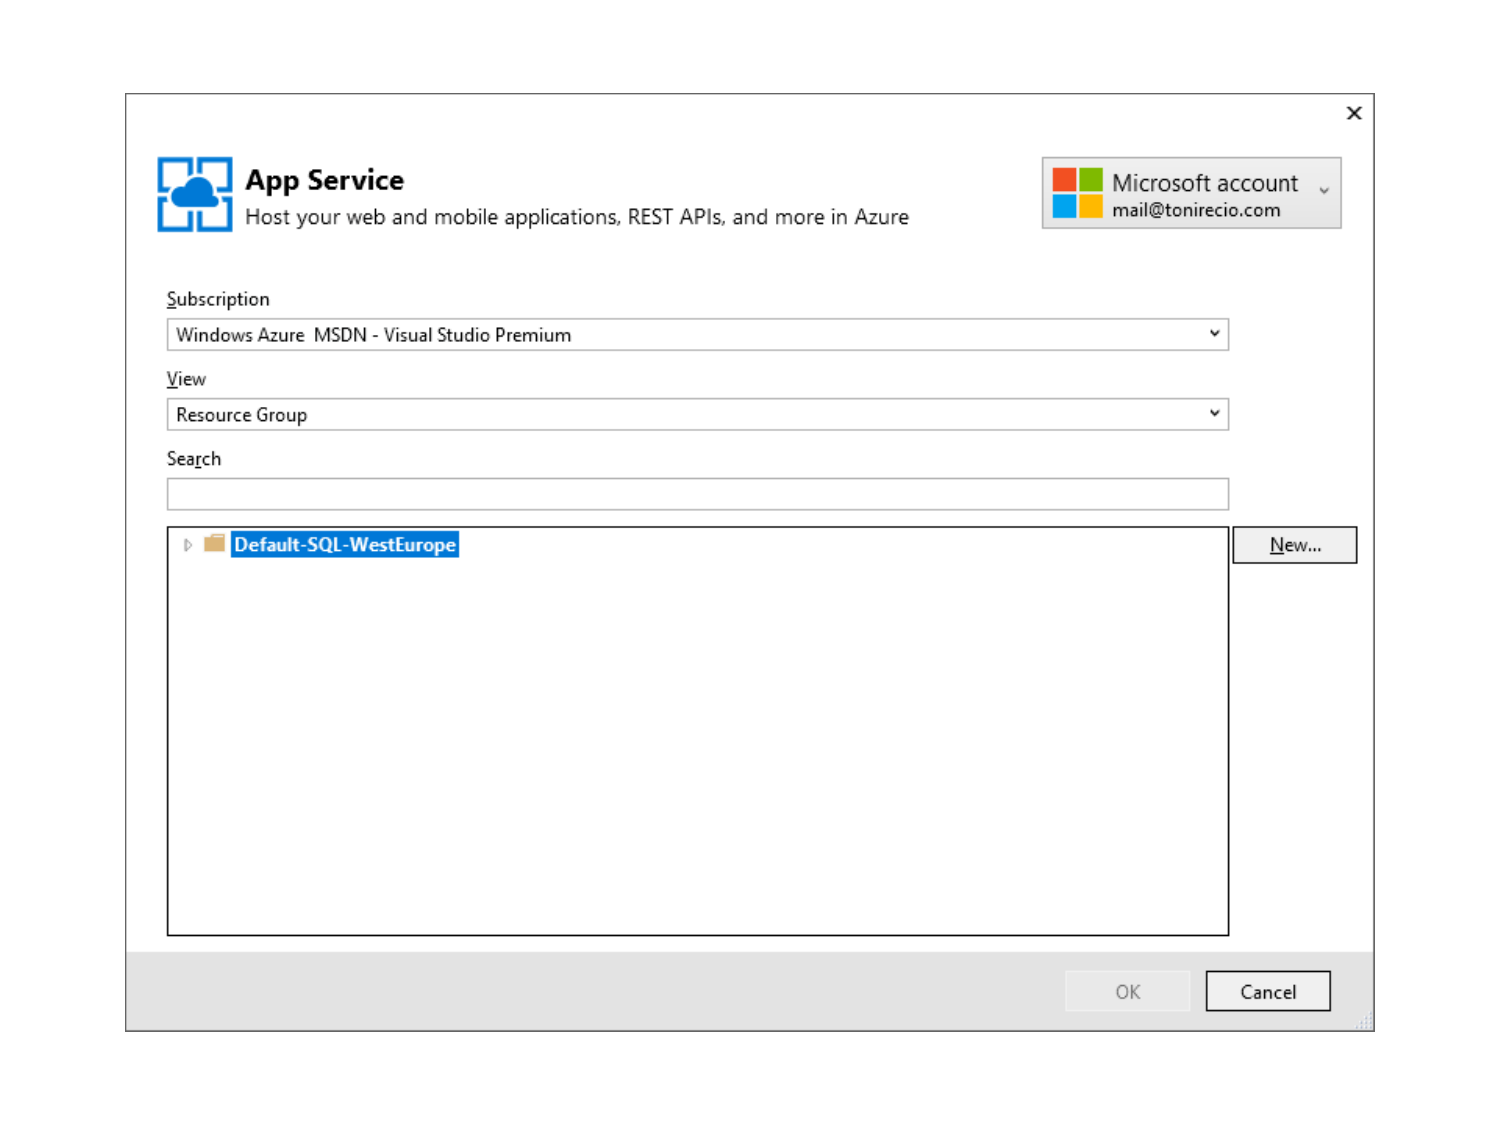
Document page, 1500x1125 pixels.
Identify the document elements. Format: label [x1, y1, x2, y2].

picture [124, 93, 1376, 1032]
